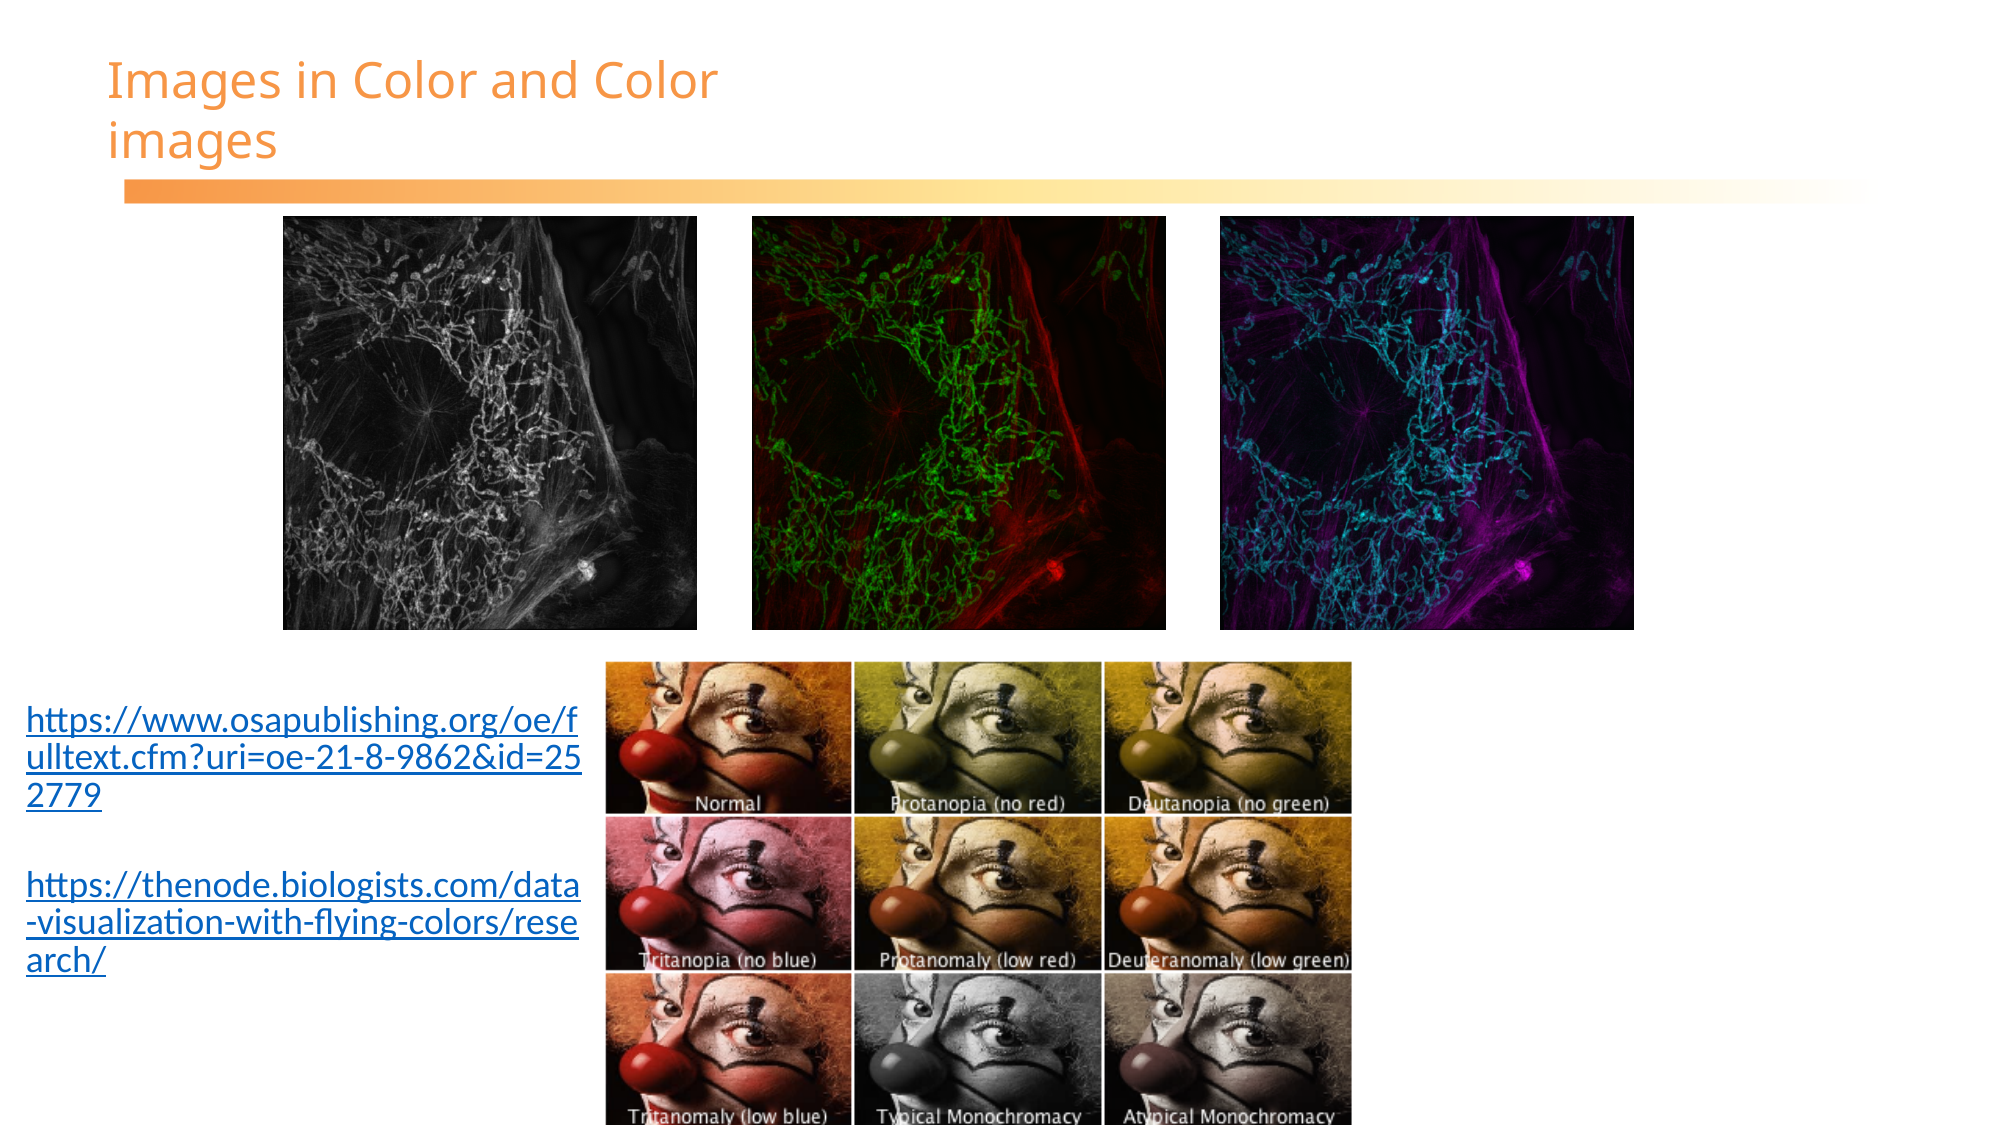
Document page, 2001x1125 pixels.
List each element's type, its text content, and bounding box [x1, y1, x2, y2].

text_box Images in Color and Color images [92, 58, 891, 158]
picture [0, 0, 2001, 1125]
text_box https://www.osapublishing.org/oe/fulltext.cfm?uri=oe-21-8-9862&id=252779 https://thenode.biologists.com/data-visualization-with-flying-colors/research/ [10, 687, 603, 882]
